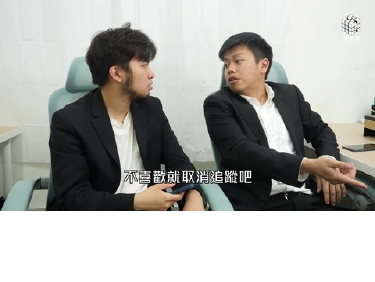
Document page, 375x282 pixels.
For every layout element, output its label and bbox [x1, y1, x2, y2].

picture [0, 0, 375, 212]
